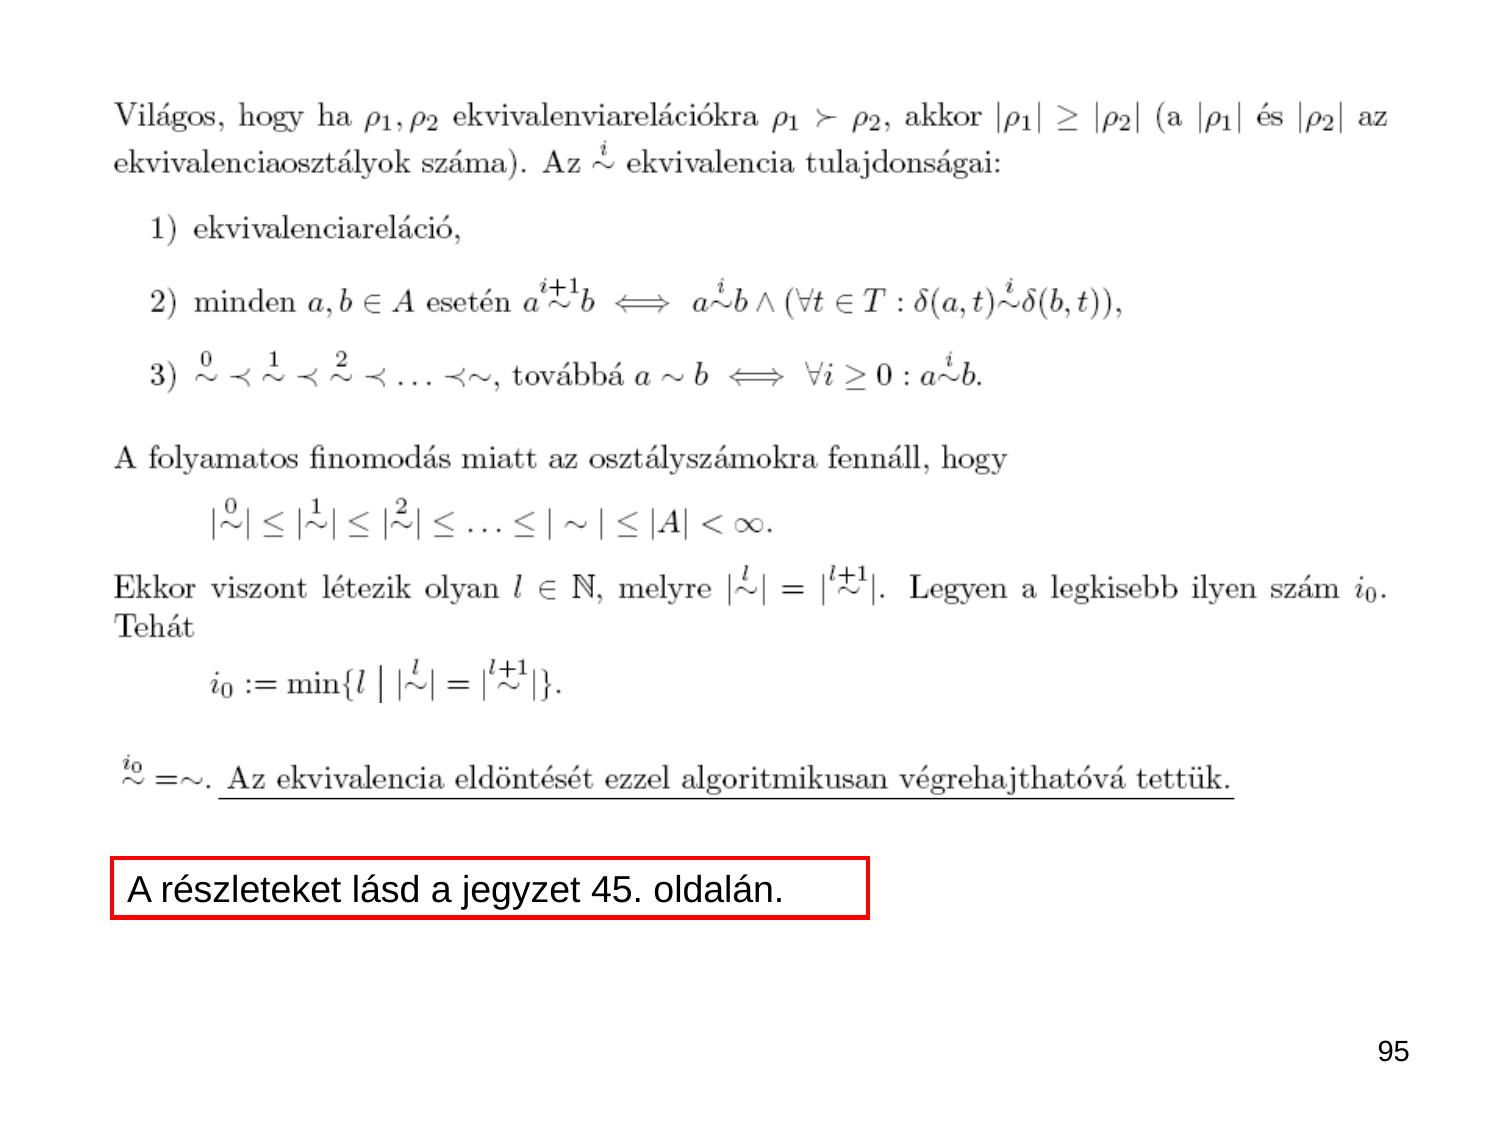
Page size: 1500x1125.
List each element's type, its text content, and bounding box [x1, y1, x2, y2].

text_box A részleteket lásd a jegyzet 45. oldalán. [112, 857, 869, 918]
slide_number 95 [1074, 1024, 1426, 1103]
picture [111, 751, 1249, 804]
picture [88, 89, 1395, 703]
